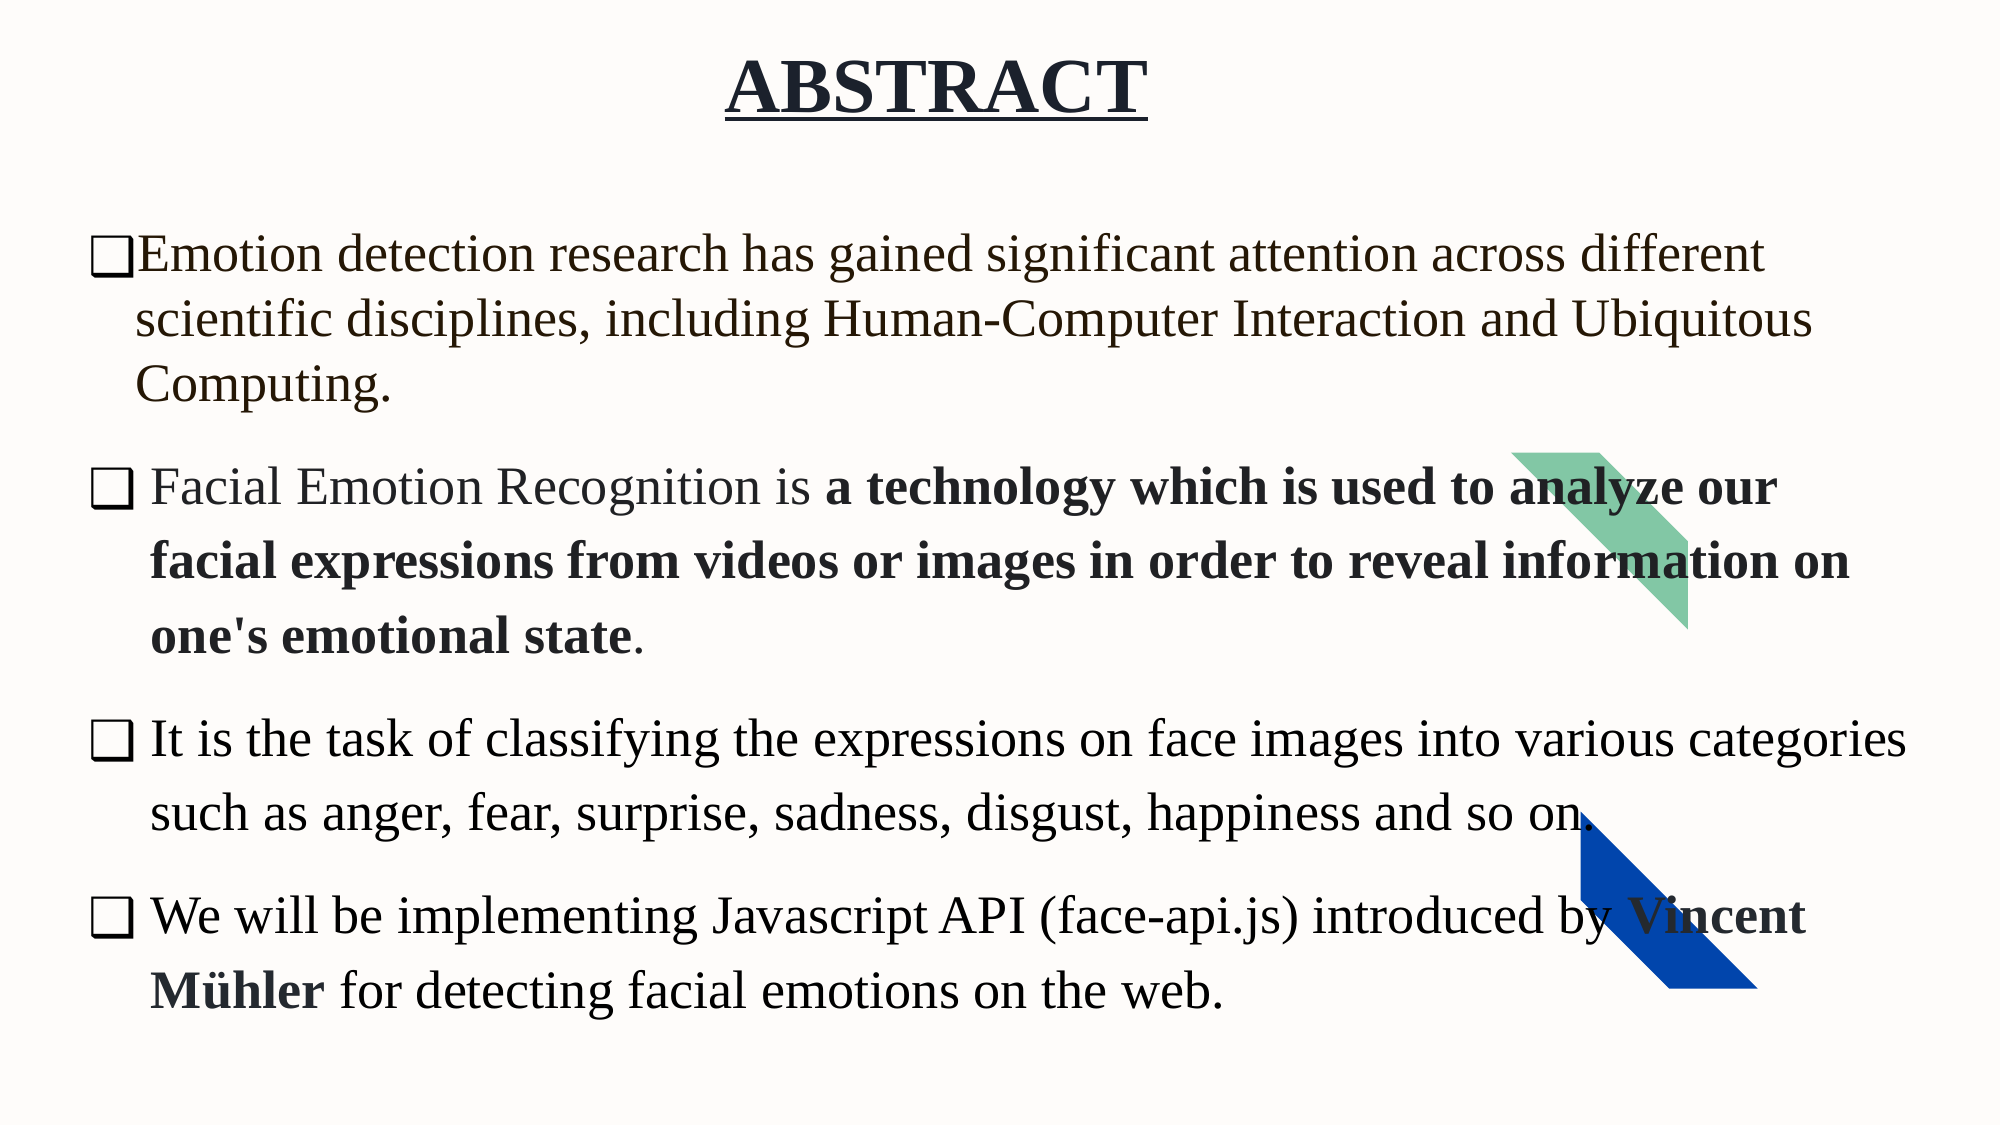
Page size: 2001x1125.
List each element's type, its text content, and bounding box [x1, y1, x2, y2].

title ABSTRACT [17, 14, 1855, 163]
text_box Emotion detection research has gained significant attention across different scientific disciplines, including Human-Computer Interaction and Ubiquitous Computing. Facial Emotion Recognition is a technology which is used to analyze our facial expressions from videos or images in order to reveal information on one's emotional state. It is the task of classifying the expressions on face images into various categories such as anger, fear, surprise, sadness, disgust, happiness and so on. We will be implementing Javascript API (face-api.js) introduced by Vincent Mühler for detecting facial emotions on the web. [68, 207, 1932, 1117]
